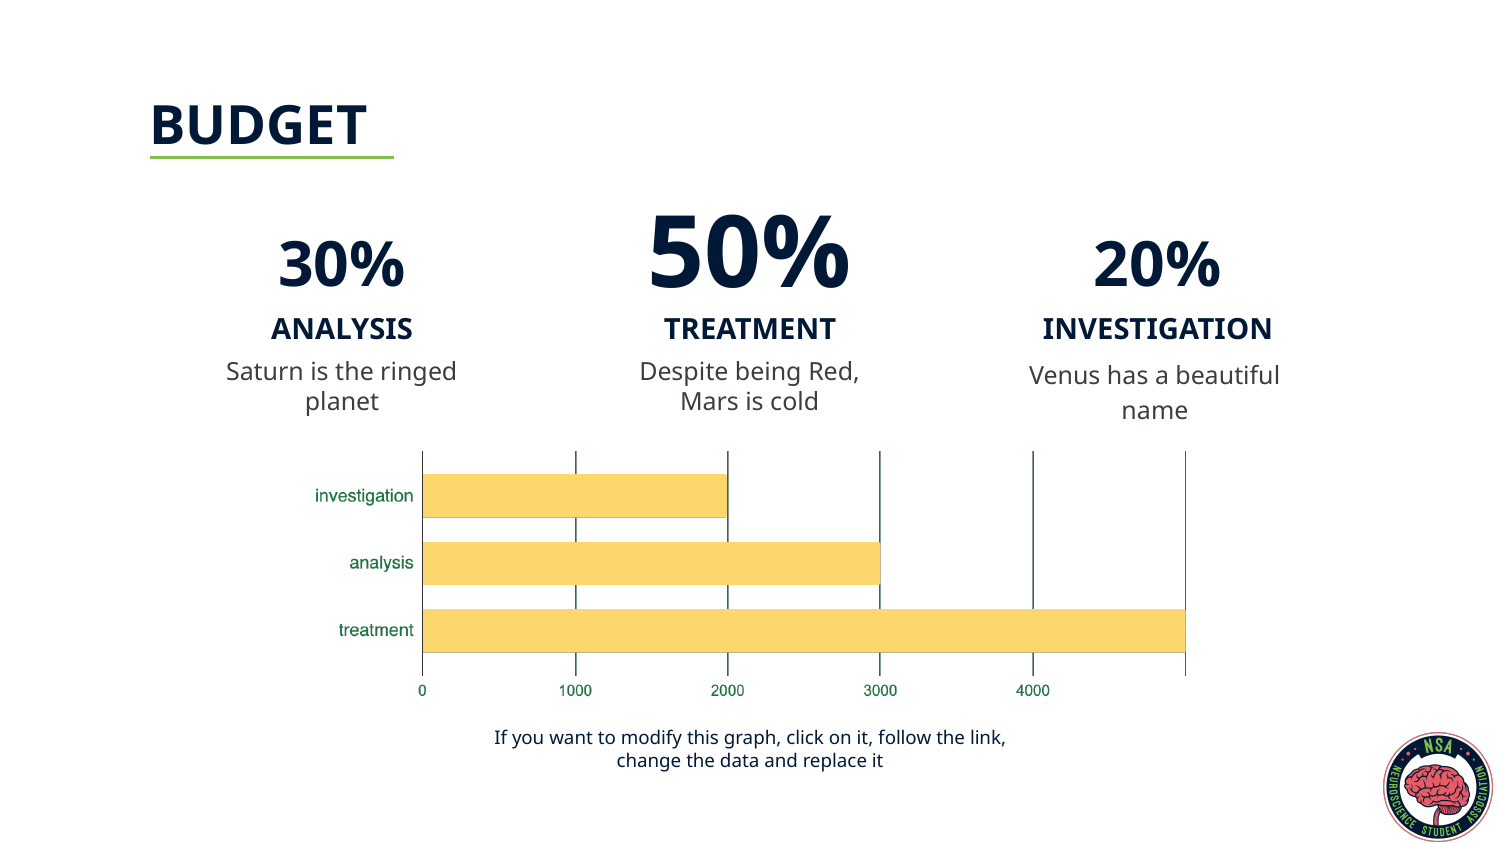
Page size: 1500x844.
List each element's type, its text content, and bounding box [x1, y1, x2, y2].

title 50% [603, 220, 897, 295]
text_box If you want to modify this graph, click on it, follow the link, change the data and replace it [465, 721, 1035, 768]
picture [300, 437, 1199, 712]
subtitle Despite being Red, Mars is cold [597, 340, 903, 397]
picture [1383, 732, 1493, 842]
subtitle Venus has a beautiful name [1005, 340, 1305, 397]
title 30% [195, 212, 489, 295]
title INVESTIGATION [958, 295, 1357, 389]
title TREATMENT [550, 295, 950, 389]
title ANALYSIS [143, 295, 542, 389]
title BUDGET [134, 75, 1366, 170]
subtitle Saturn is the ringed planet [189, 340, 495, 397]
title 20% [1010, 212, 1305, 295]
